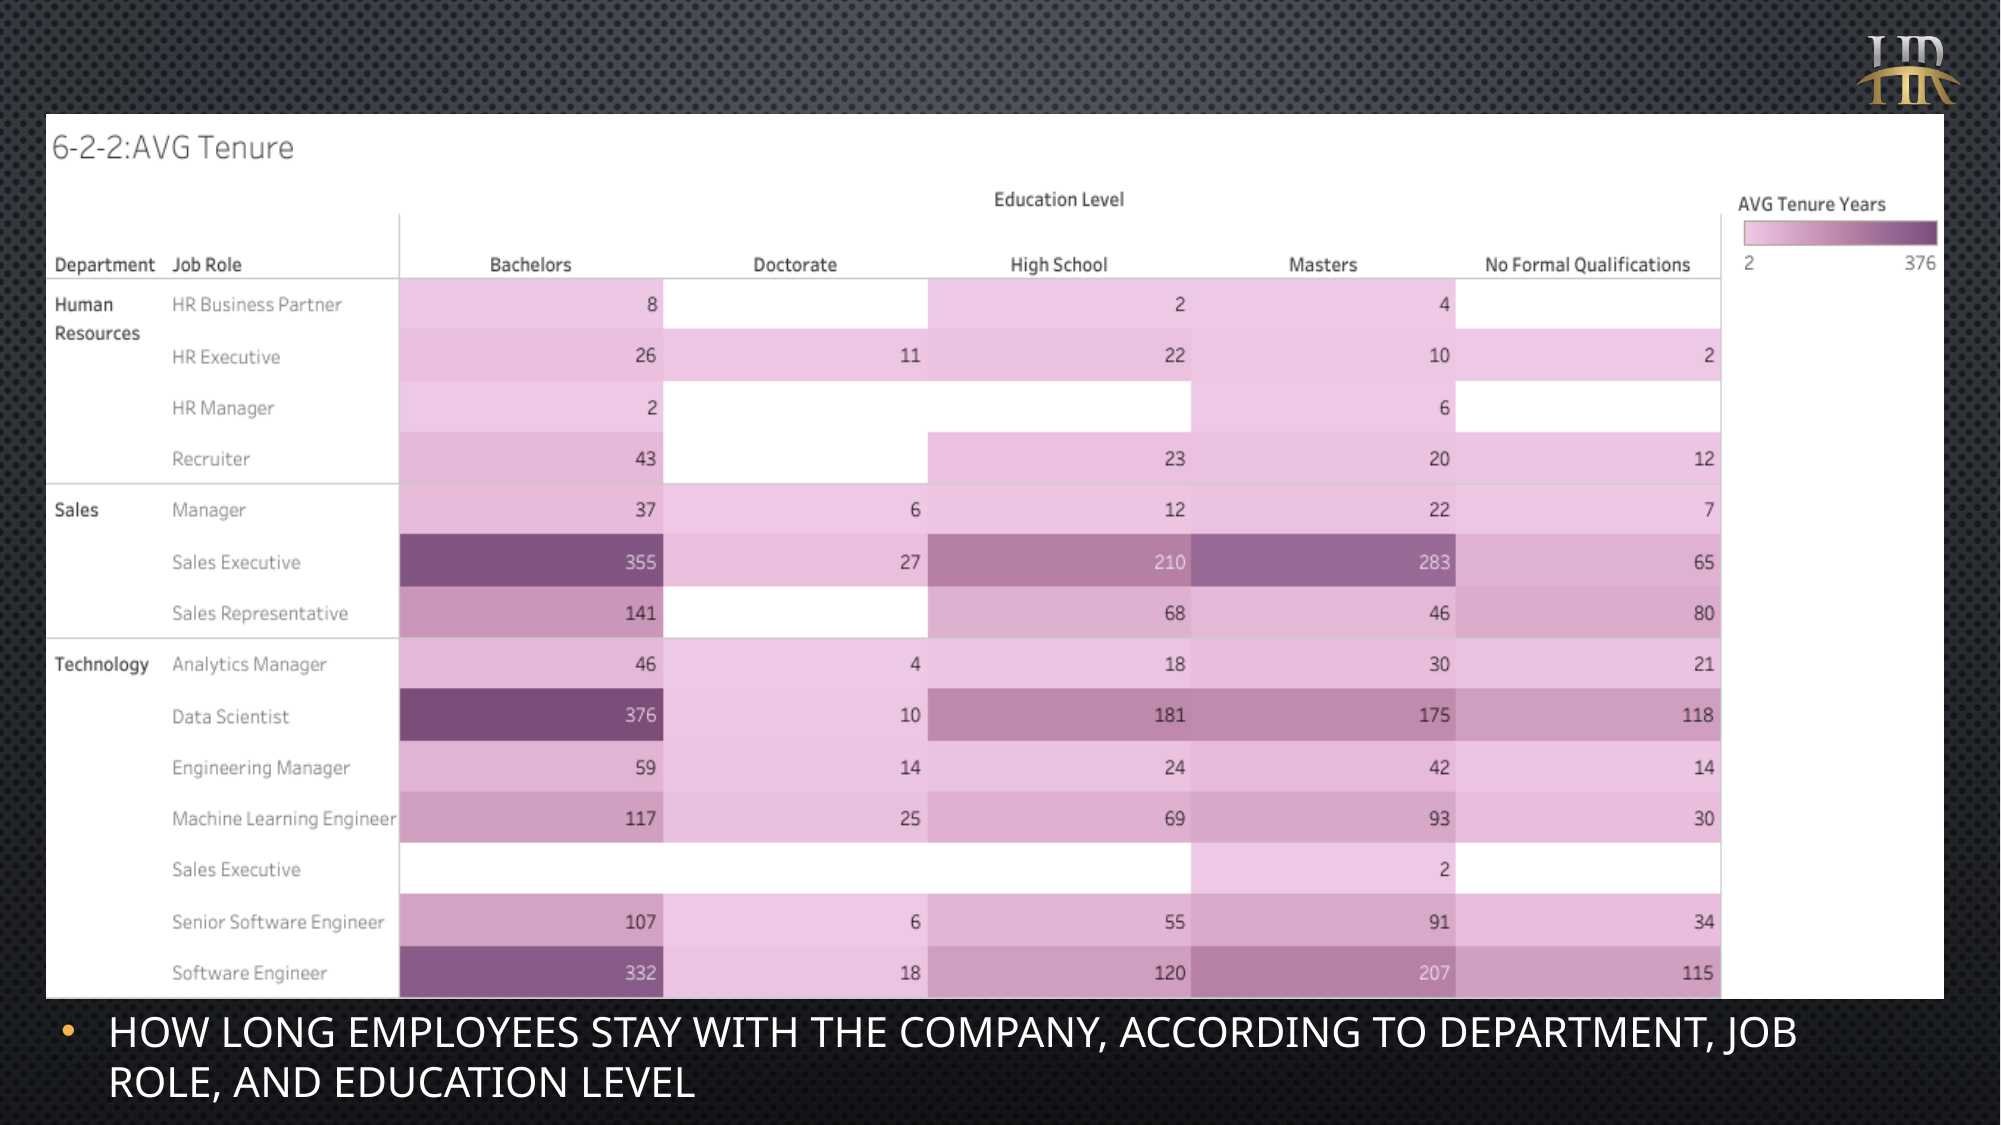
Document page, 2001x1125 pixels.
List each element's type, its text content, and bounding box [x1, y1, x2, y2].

picture [1854, 27, 1963, 108]
picture [45, 113, 1944, 999]
text_box How long employees stay with the company, according to Department, Job Role, and Education Level [46, 1012, 1916, 1099]
